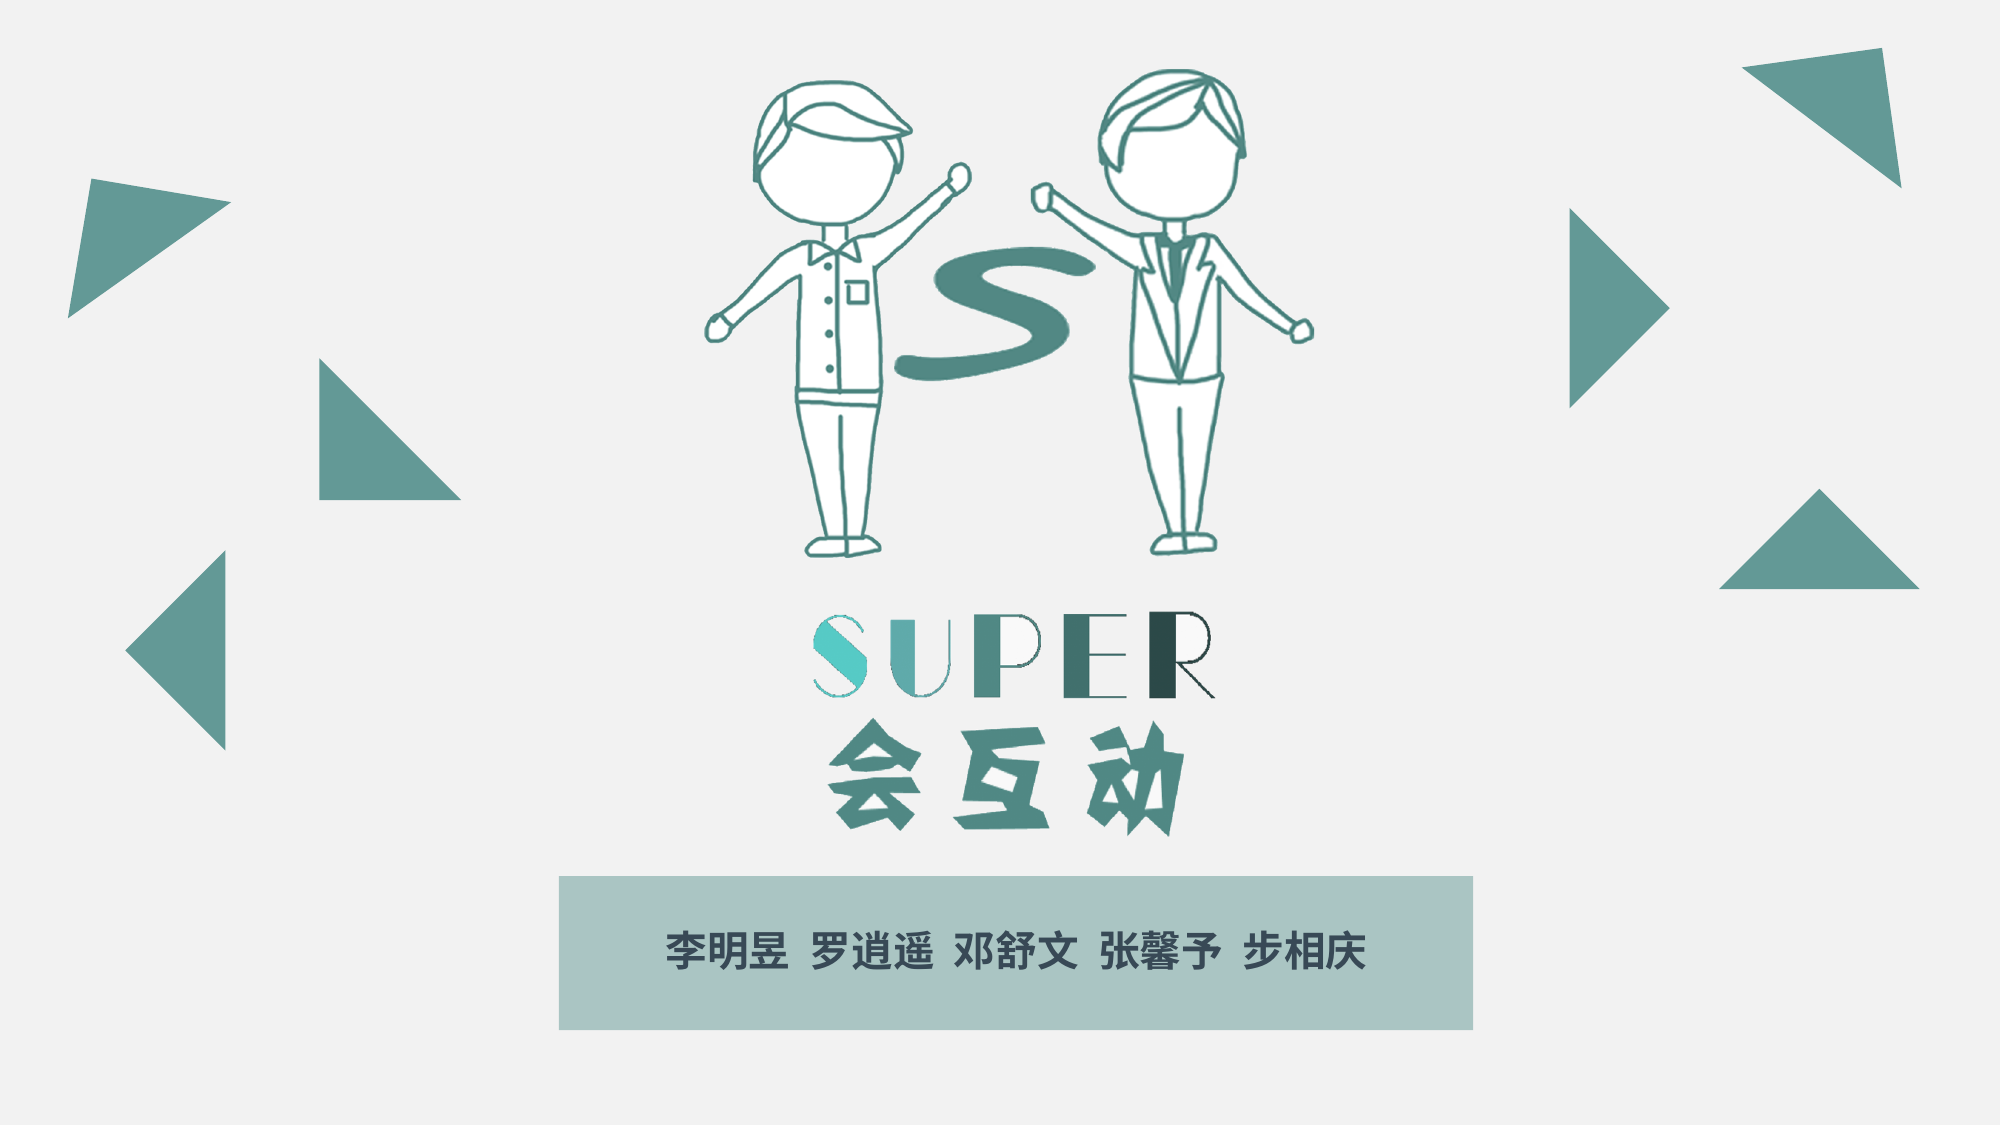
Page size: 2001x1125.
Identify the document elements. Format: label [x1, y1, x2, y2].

text_box [1739, 46, 1903, 191]
text_box [1568, 205, 1672, 411]
text_box [66, 177, 234, 321]
text_box [318, 355, 464, 502]
text_box [123, 547, 227, 754]
picture [506, 0, 1505, 998]
text_box [1716, 487, 1923, 591]
text_box [558, 998, 1474, 1031]
